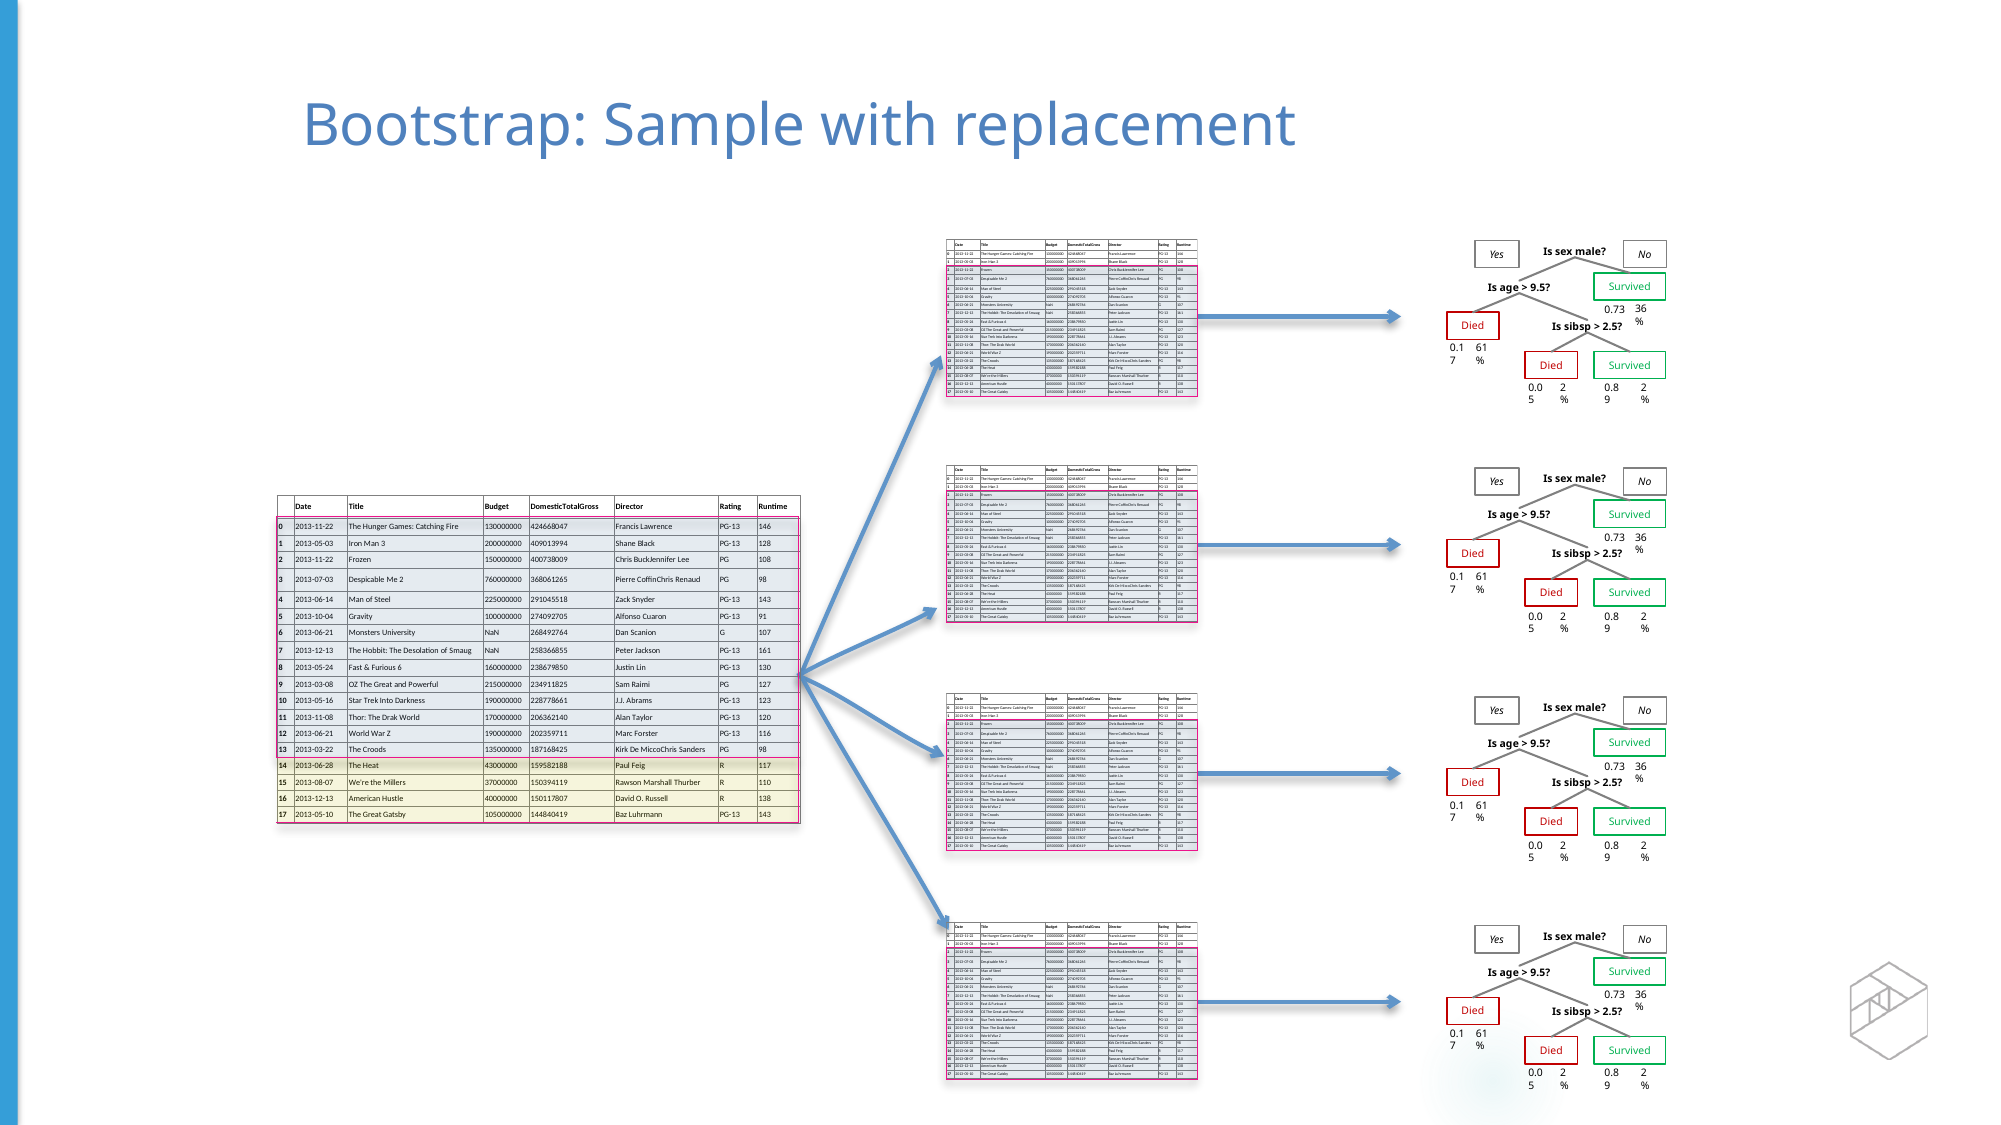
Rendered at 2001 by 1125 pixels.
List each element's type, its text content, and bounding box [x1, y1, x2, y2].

text_box No [1623, 925, 1667, 953]
text_box [807, 607, 938, 672]
picture [946, 238, 1198, 397]
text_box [1551, 559, 1586, 579]
text_box 61% [1475, 341, 1497, 367]
text_box Died [1525, 351, 1578, 379]
text_box [1203, 309, 1402, 324]
text_box 0.17 [1449, 570, 1471, 596]
text_box 61% [1475, 570, 1497, 596]
text_box Died [1446, 539, 1500, 567]
text_box [807, 679, 939, 755]
text_box [1203, 766, 1402, 781]
text_box [1430, 236, 1678, 395]
text_box 0.73 [1604, 987, 1635, 1001]
picture [946, 921, 1198, 1080]
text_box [1587, 332, 1631, 352]
text_box Survived [1593, 957, 1666, 986]
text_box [1574, 713, 1630, 730]
text_box 0.73 [1604, 760, 1635, 773]
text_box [1472, 978, 1517, 998]
text_box 0.89 [1604, 381, 1625, 407]
text_box 2% [1560, 1066, 1575, 1092]
text_box Is sibsp > 2.5? [1589, 1005, 1623, 1015]
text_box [1519, 942, 1574, 966]
text_box No [1623, 240, 1667, 268]
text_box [1574, 257, 1630, 273]
text_box 36% [1635, 987, 1656, 1013]
text_box Died [1446, 312, 1500, 340]
text_box Is sibsp > 2.5? [1586, 547, 1623, 558]
text_box [1430, 921, 1678, 1080]
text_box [1472, 520, 1517, 540]
text_box Survived [1593, 1036, 1666, 1064]
text_box Survived [1593, 807, 1666, 835]
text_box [1519, 257, 1574, 281]
text_box 61% [1475, 799, 1497, 824]
text_box 0.89 [1604, 838, 1625, 864]
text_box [1587, 788, 1631, 808]
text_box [1472, 749, 1517, 769]
text_box Is sex male? [1543, 472, 1607, 482]
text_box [1519, 978, 1588, 1006]
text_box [1519, 749, 1588, 777]
text_box Yes [1474, 468, 1519, 496]
text_box 36% [1635, 302, 1656, 328]
text_box Is age > 9.5? [1488, 736, 1519, 747]
text_box 36% [1635, 759, 1656, 785]
text_box Survived [1593, 351, 1666, 379]
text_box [1519, 484, 1574, 509]
text_box Is sibsp > 2.5? [1589, 776, 1623, 786]
text_box 0.05 [1528, 609, 1549, 635]
picture [276, 495, 802, 825]
text_box 2% [1560, 381, 1575, 407]
text_box 0.73 [1604, 302, 1635, 316]
text_box [1430, 693, 1678, 851]
text_box Is sibsp > 2.5? [1589, 319, 1623, 330]
text_box No [1623, 468, 1667, 496]
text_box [1551, 1017, 1584, 1037]
text_box Is sex male? [1543, 929, 1607, 940]
text_box 2% [1640, 609, 1656, 635]
text_box 0.89 [1604, 1066, 1625, 1092]
text_box 0.17 [1449, 799, 1471, 824]
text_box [1519, 520, 1588, 548]
picture [946, 692, 1198, 852]
text_box Yes [1474, 240, 1519, 268]
text_box Is age > 9.5? [1488, 965, 1551, 976]
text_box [1574, 942, 1630, 958]
text_box [1430, 464, 1678, 622]
text_box Died [1525, 1036, 1578, 1064]
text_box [1519, 292, 1588, 321]
text_box 2% [1560, 838, 1575, 864]
text_box No [1623, 696, 1667, 724]
text_box 0.17 [1449, 1026, 1471, 1052]
text_box Survived [1593, 579, 1666, 607]
text_box Survived [1593, 729, 1666, 757]
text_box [1587, 559, 1631, 579]
text_box 0.05 [1528, 381, 1549, 407]
text_box Yes [1474, 925, 1519, 953]
text_box [1203, 537, 1402, 552]
picture [946, 464, 1198, 623]
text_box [1574, 484, 1630, 501]
text_box 0.73 [1604, 531, 1635, 544]
text_box Bootstrap: Sample with replacement [300, 87, 1661, 158]
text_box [1519, 713, 1574, 738]
text_box 0.05 [1528, 838, 1549, 864]
text_box Is sex male? [1543, 244, 1607, 255]
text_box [1587, 1017, 1631, 1037]
text_box 2% [1640, 1066, 1656, 1092]
text_box Is age > 9.5? [1488, 280, 1551, 291]
text_box [1203, 994, 1402, 1009]
text_box Is sex male? [1543, 701, 1607, 711]
text_box 2% [1560, 609, 1575, 635]
text_box Survived [1593, 500, 1666, 528]
text_box 0.05 [1528, 1066, 1549, 1092]
text_box Died [1446, 768, 1500, 796]
text_box Survived [1593, 272, 1666, 300]
text_box Died [1446, 997, 1500, 1025]
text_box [1551, 788, 1584, 808]
text_box 61% [1475, 1026, 1497, 1052]
text_box 0.89 [1604, 609, 1625, 635]
text_box 2% [1640, 838, 1656, 864]
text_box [1472, 292, 1518, 313]
text_box 0.17 [1449, 341, 1471, 367]
text_box 36% [1635, 531, 1656, 557]
text_box 2% [1640, 381, 1656, 407]
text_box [1551, 332, 1584, 352]
text_box Is age > 9.5? [1488, 508, 1519, 518]
text_box Died [1525, 579, 1578, 607]
text_box Yes [1474, 696, 1519, 724]
text_box Died [1525, 807, 1578, 835]
picture [1411, 999, 1575, 1125]
